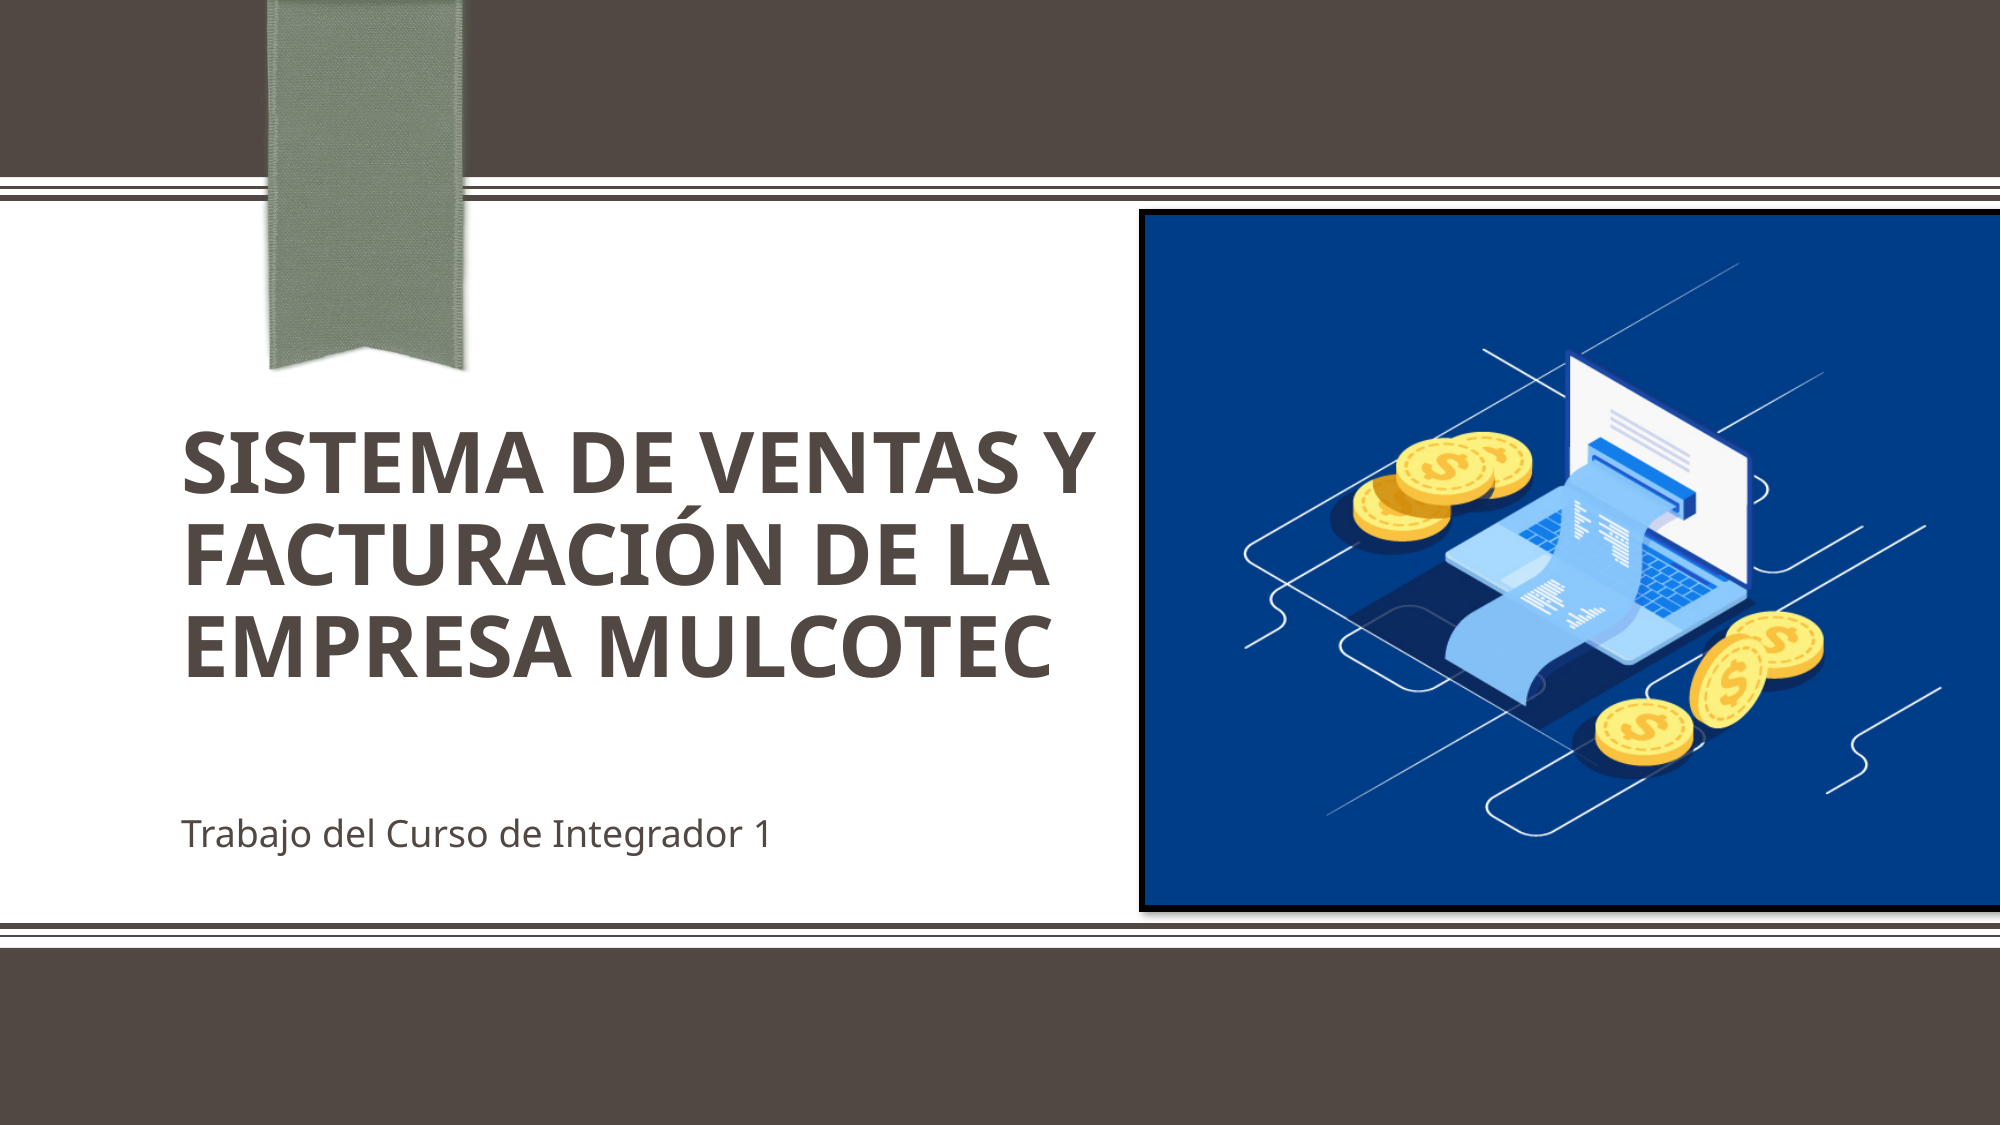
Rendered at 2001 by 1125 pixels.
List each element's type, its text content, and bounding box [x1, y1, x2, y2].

title SISTEMA DE VENTAS Y FACTURACIÓN DE LA EMPRESA MULCOTEC [181, 376, 1122, 741]
picture [1145, 214, 2000, 906]
subtitle Trabajo del Curso de Integrador 1 [181, 807, 1122, 965]
